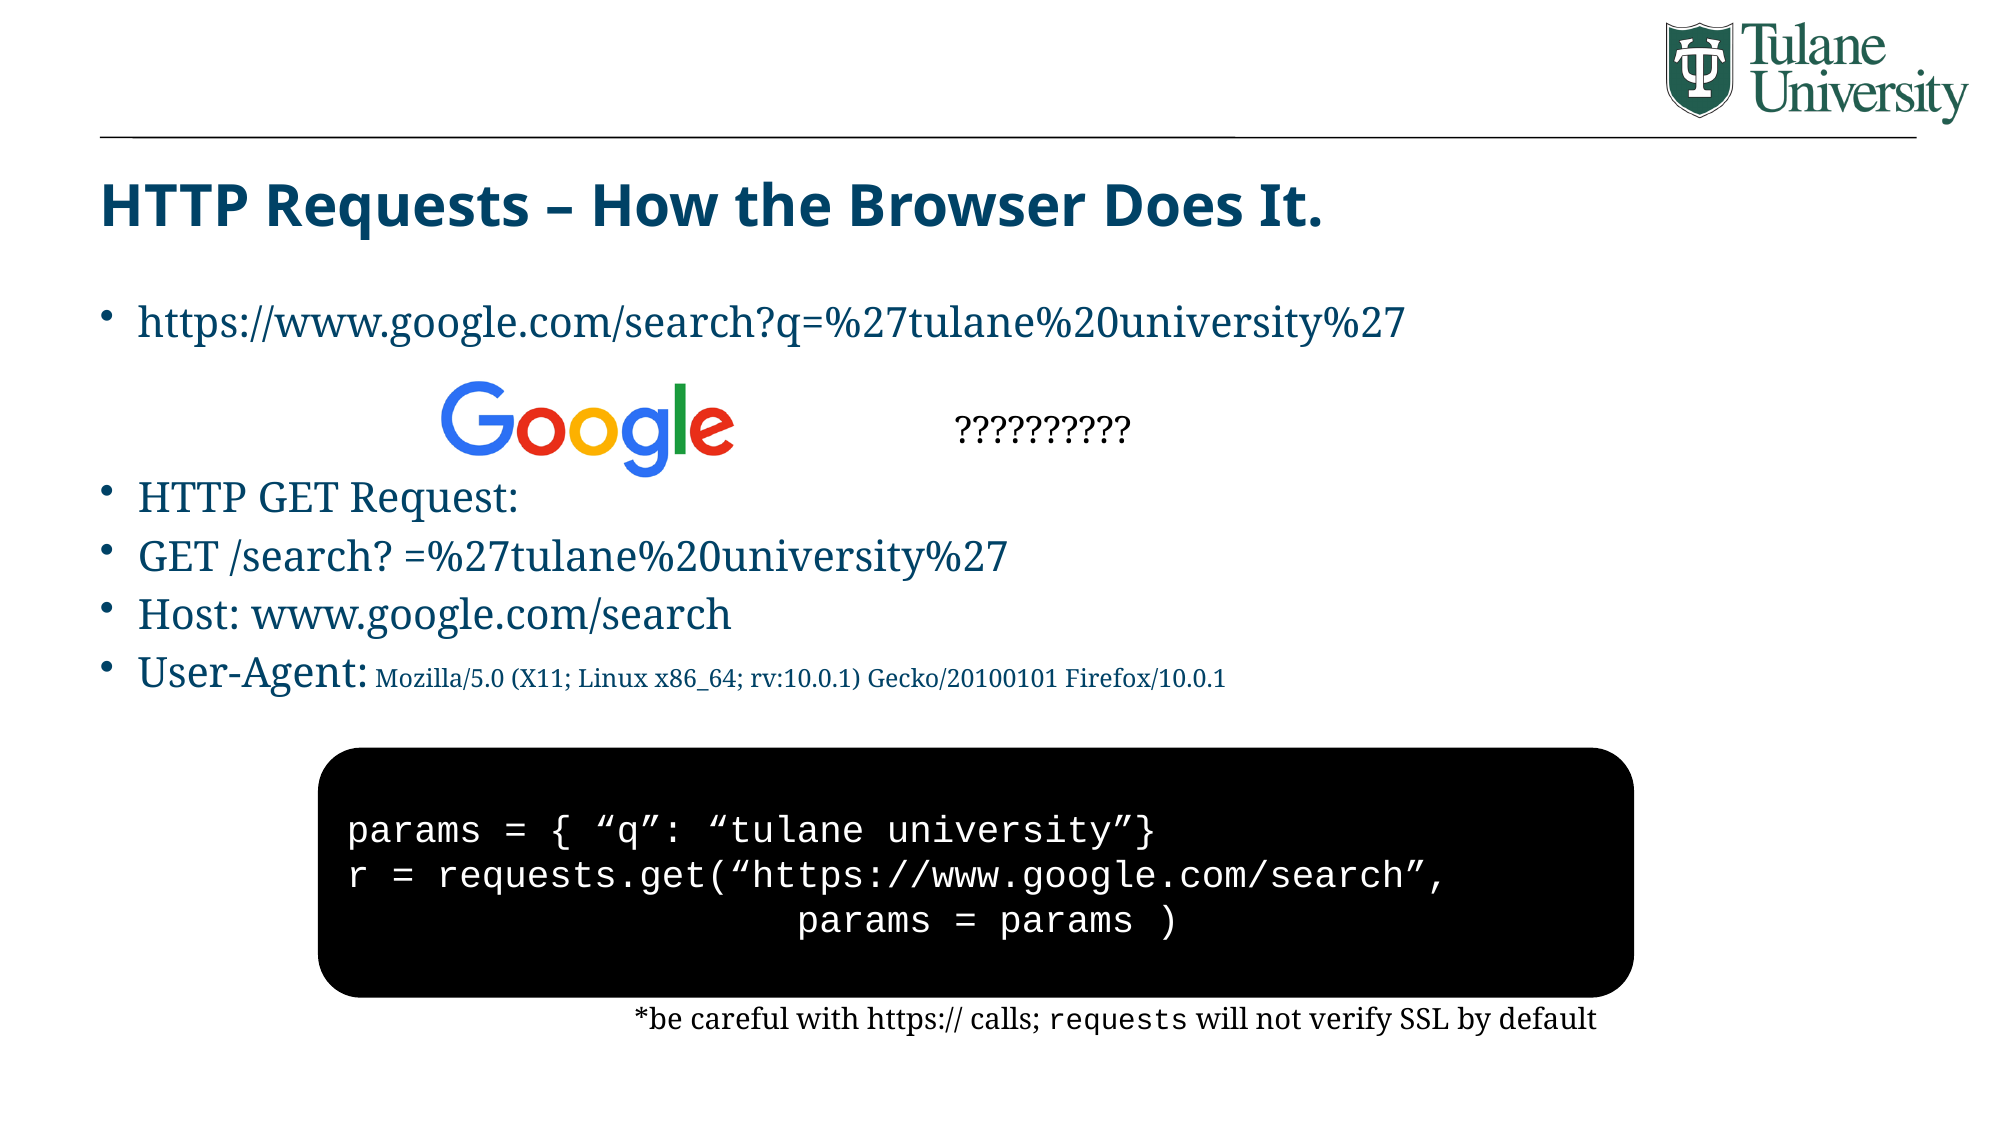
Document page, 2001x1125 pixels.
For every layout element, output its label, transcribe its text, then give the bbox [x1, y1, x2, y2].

text_box params = { “q”: “tulane university”} r = requests.get(“https://www.google.com/search”, params = params ) [317, 747, 1635, 998]
list https://www.google.com/search?q=%27tulane%20university%27 HTTP GET Request: GET /search? =%27tulane%20university%27 Host: www.google.com/search User-Agent: Mozilla/5.0 (X11; Linux x86_64; rv:10.0.1) Gecko/20100101 Firefox/10.0.1 [99, 295, 1897, 1006]
title HTTP Requests – How the Browser Does It. [99, 167, 1901, 238]
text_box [439, 379, 1238, 478]
text_box *be careful with https:// calls; requests will not verify SSL by default [505, 993, 1613, 1044]
picture [1666, 22, 1969, 136]
